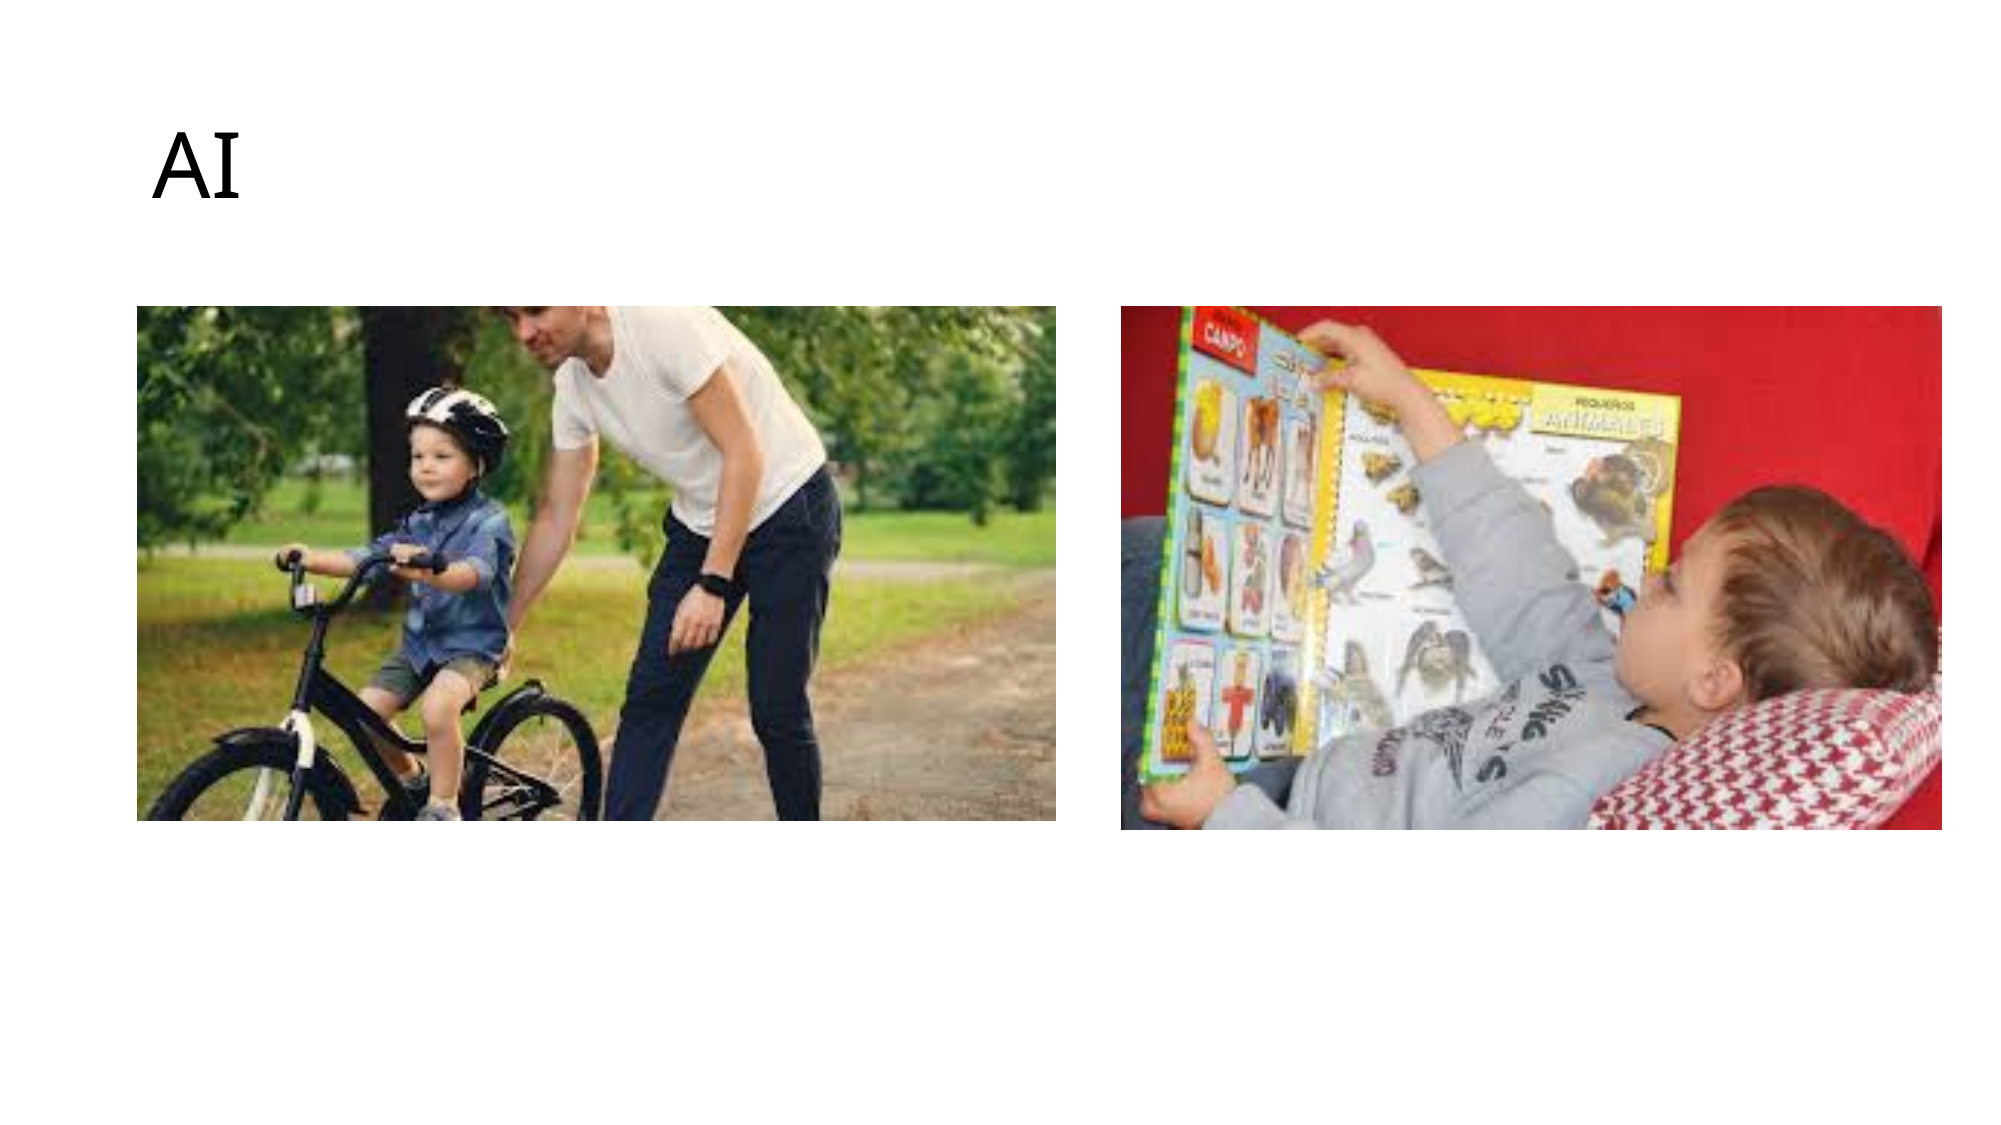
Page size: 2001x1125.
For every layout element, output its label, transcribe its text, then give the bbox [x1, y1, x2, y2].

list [137, 306, 1056, 821]
picture [1121, 306, 1942, 830]
title AI [137, 59, 1863, 278]
